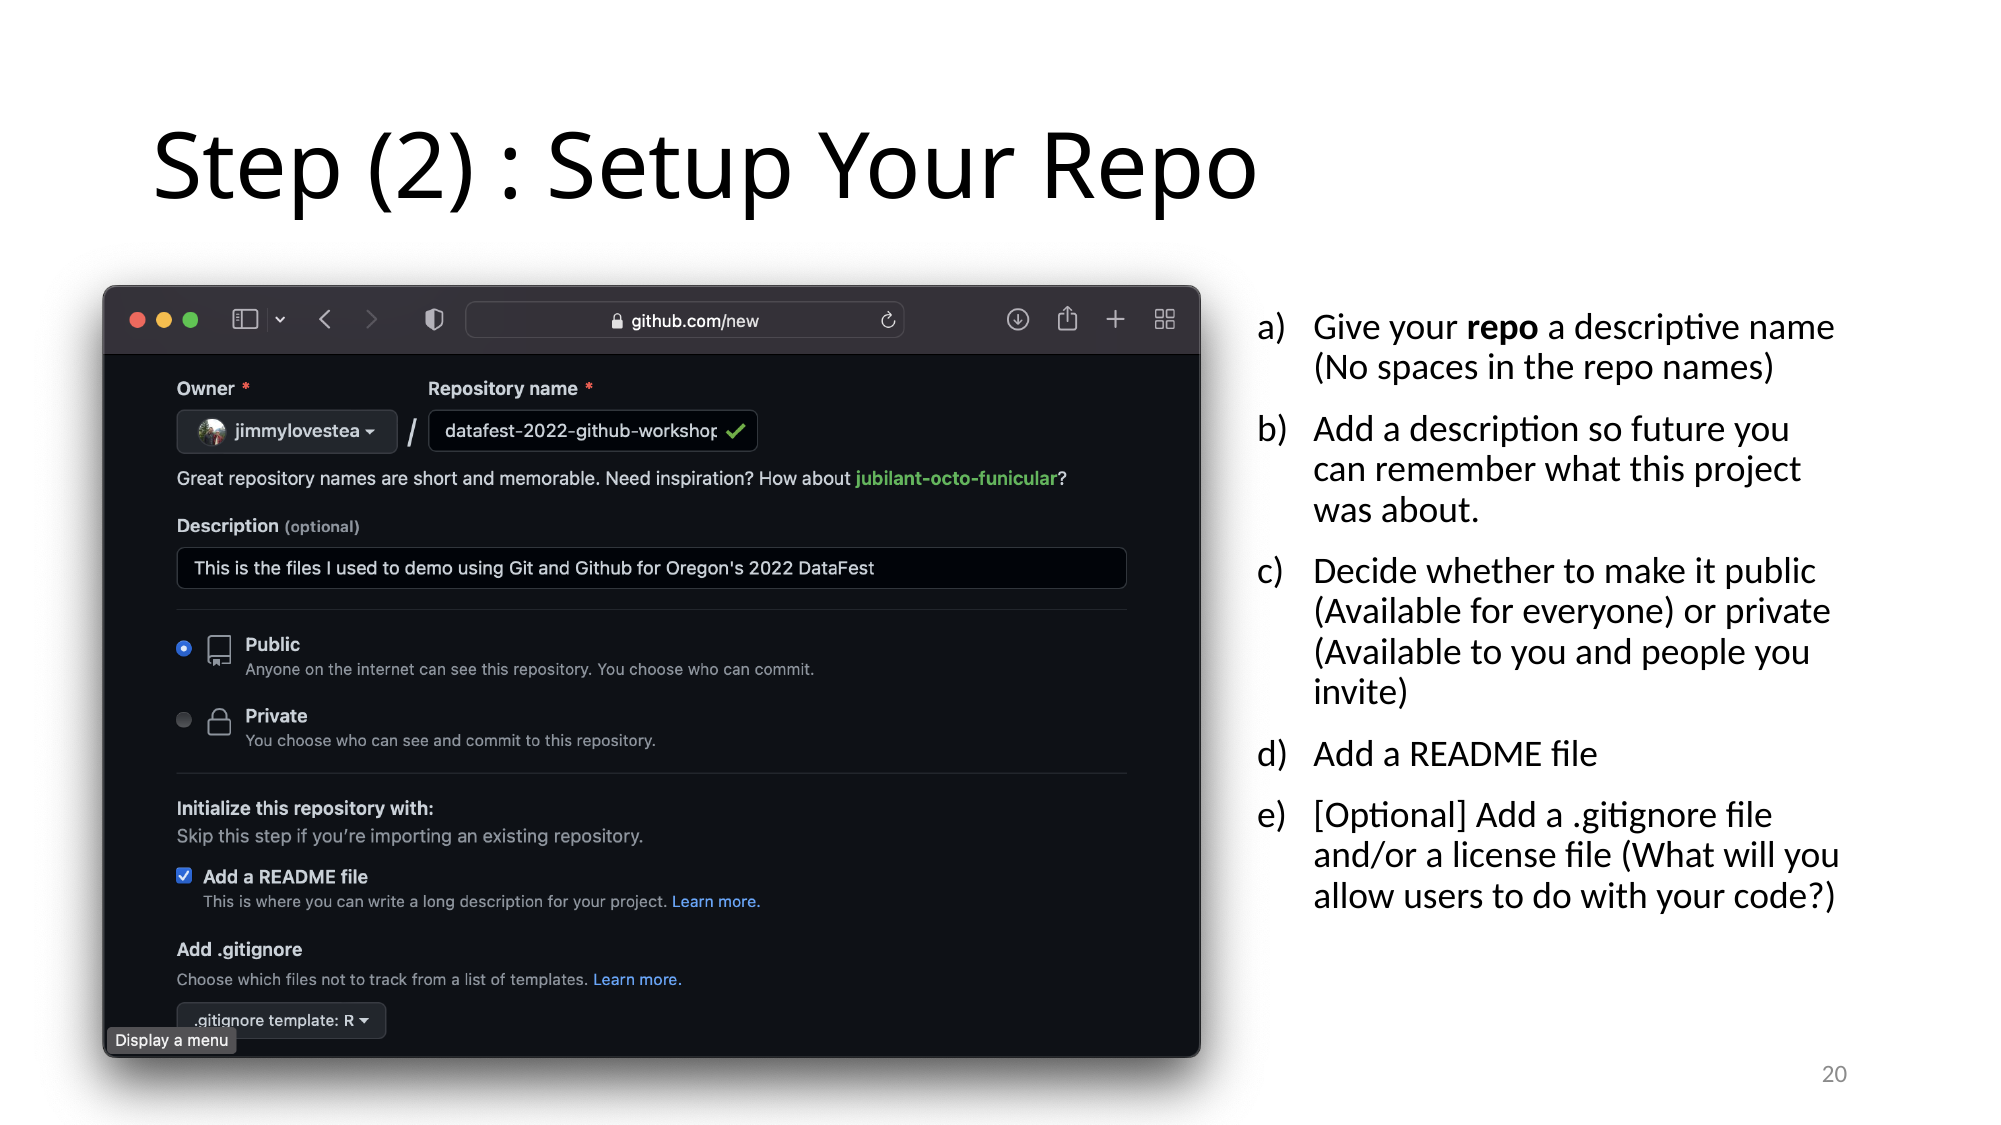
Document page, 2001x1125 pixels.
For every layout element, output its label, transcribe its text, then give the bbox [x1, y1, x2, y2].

picture [28, 235, 1274, 1125]
title Step (2) : Setup Your Repo [137, 59, 1863, 278]
slide_number 20 [1412, 1042, 1863, 1103]
list Give your repo a descriptive name (No spaces in the repo names) Add a description so future you can remember what this project was about. Decide whether to make it public (Available for everyone) or private (Available to you and people you invite) Add a README file [Optional] Add a .gitignore file and/or a license file (What will you allow users to do with your code?) [1274, 299, 1863, 1014]
